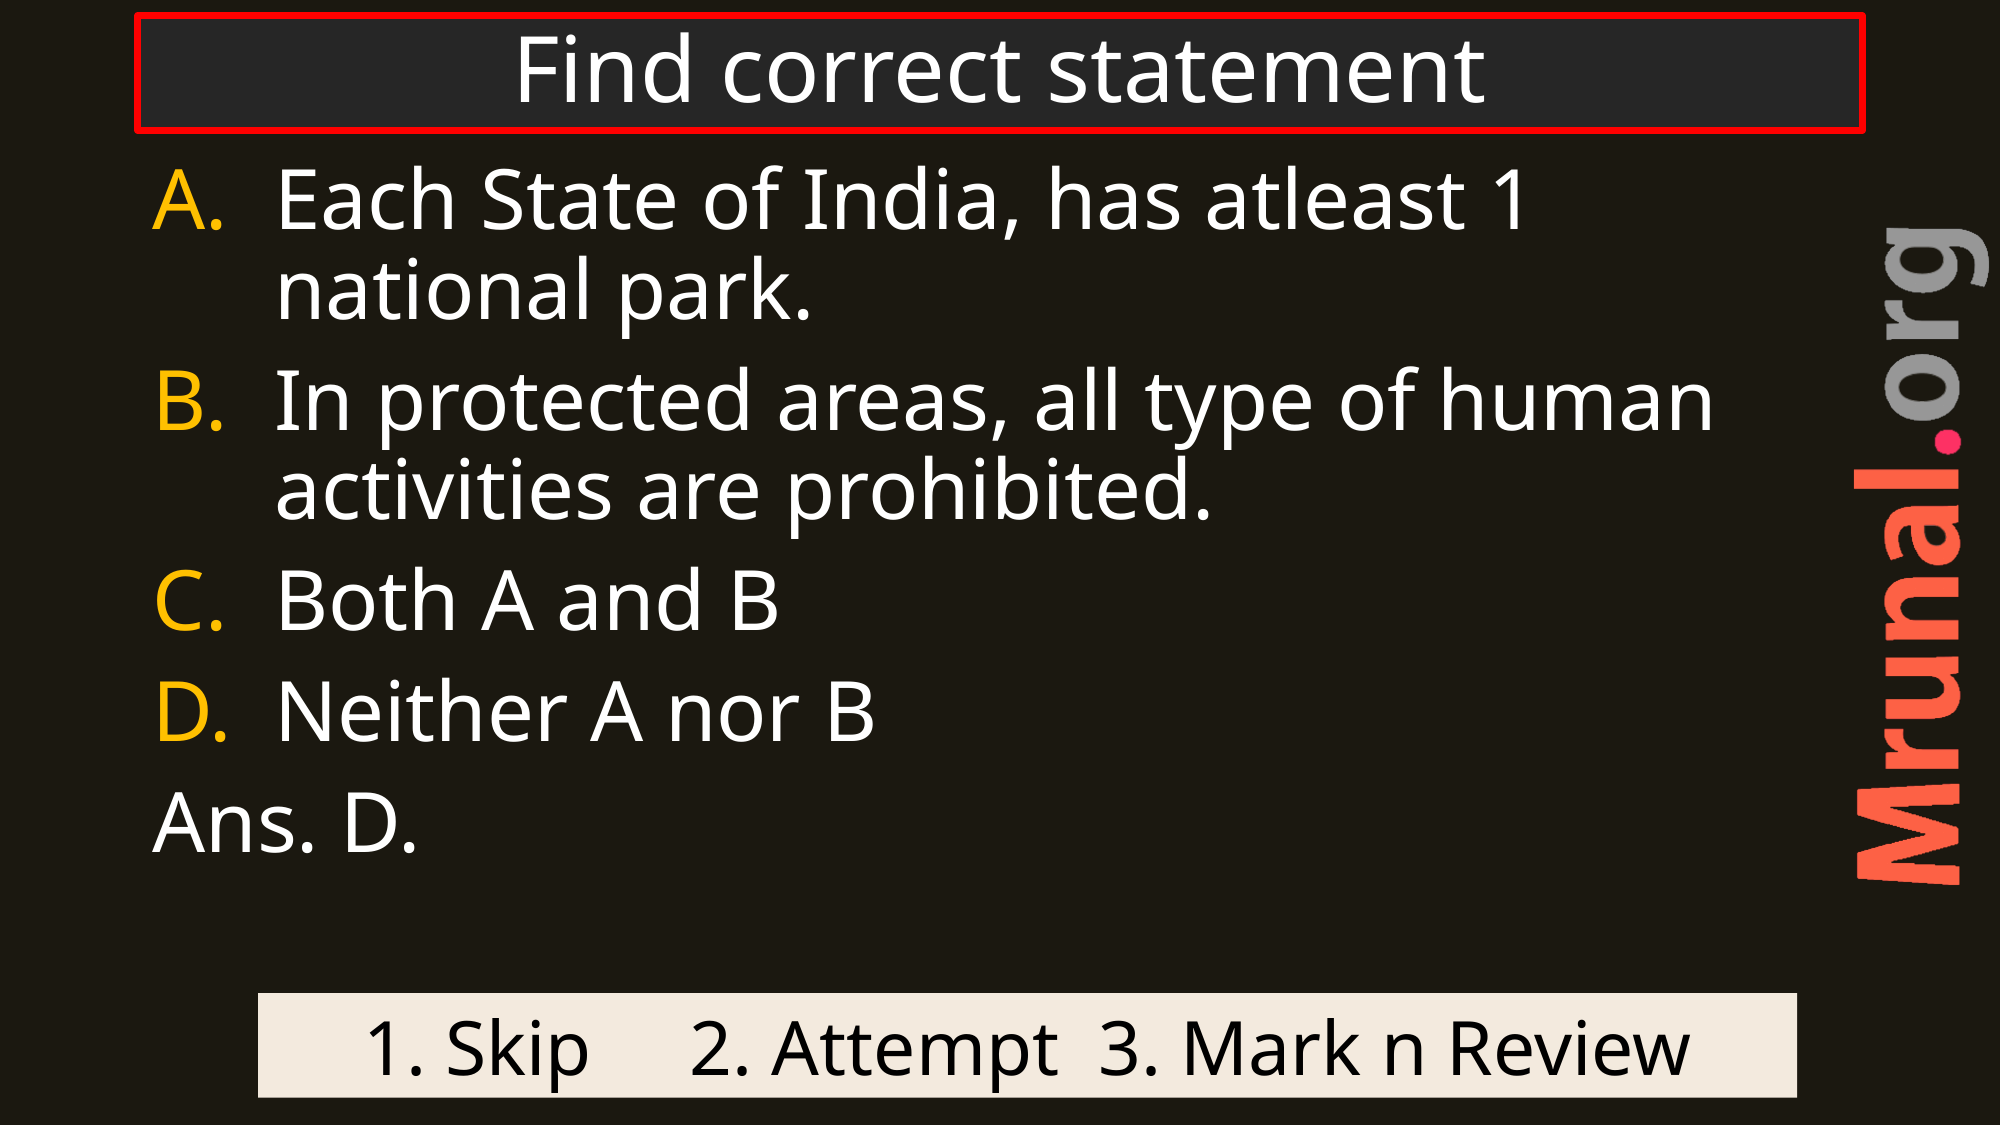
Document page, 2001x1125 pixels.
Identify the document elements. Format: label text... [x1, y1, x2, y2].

list Each State of India, has atleast 1 national park. In protected areas, all type of human activities are prohibited. Both A and B Neither A nor B Ans. D. [137, 149, 1863, 1014]
picture [1863, 223, 2000, 894]
title Find correct statement [134, 12, 1866, 134]
